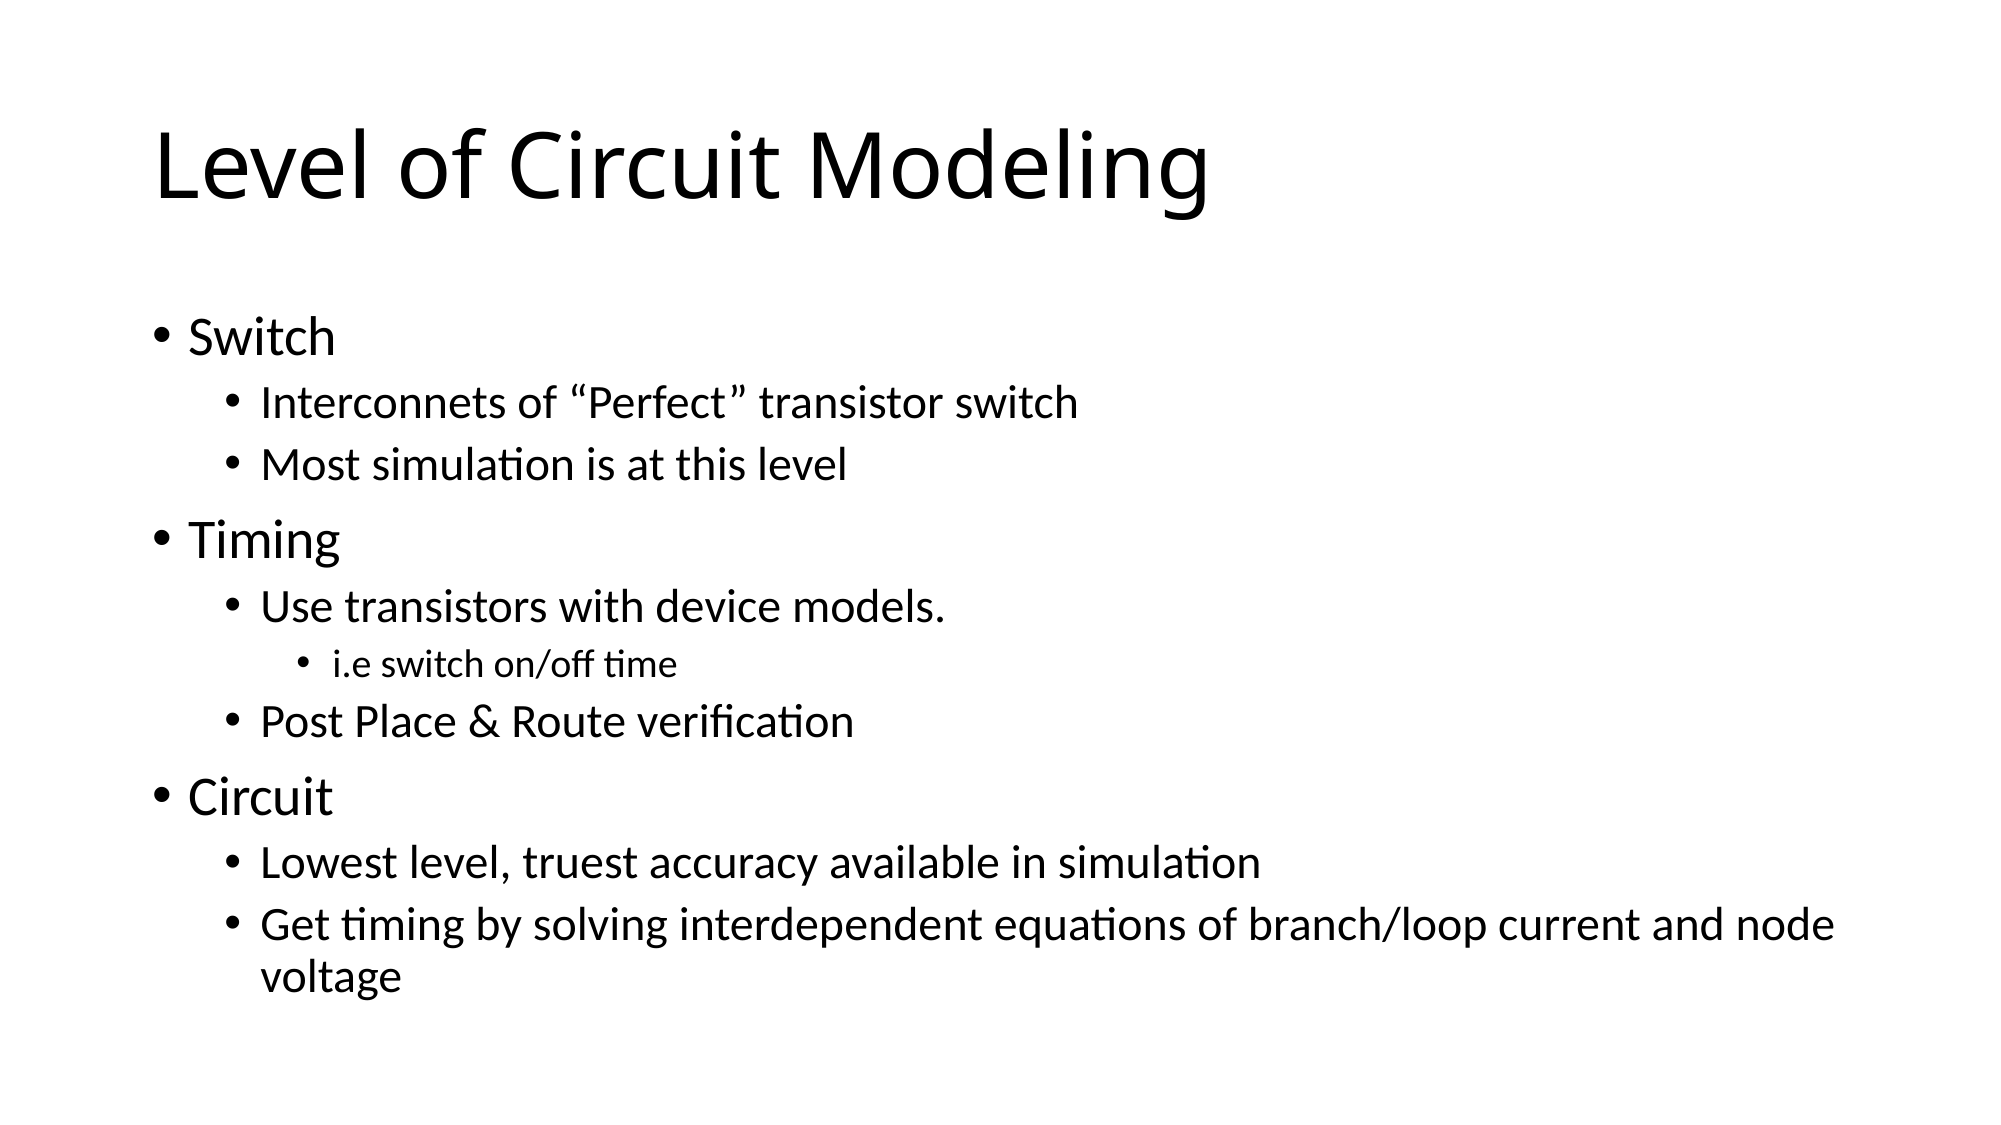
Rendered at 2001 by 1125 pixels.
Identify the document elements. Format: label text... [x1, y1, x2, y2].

list Switch Interconnets of “Perfect” transistor switch Most simulation is at this level Timing Use transistors with device models. i.e switch on/off time Post Place & Route verification Circuit Lowest level, truest accuracy available in simulation Get timing by solving interdependent equations of branch/loop current and node voltage [137, 299, 1863, 1014]
title Level of Circuit Modeling [137, 59, 1863, 278]
